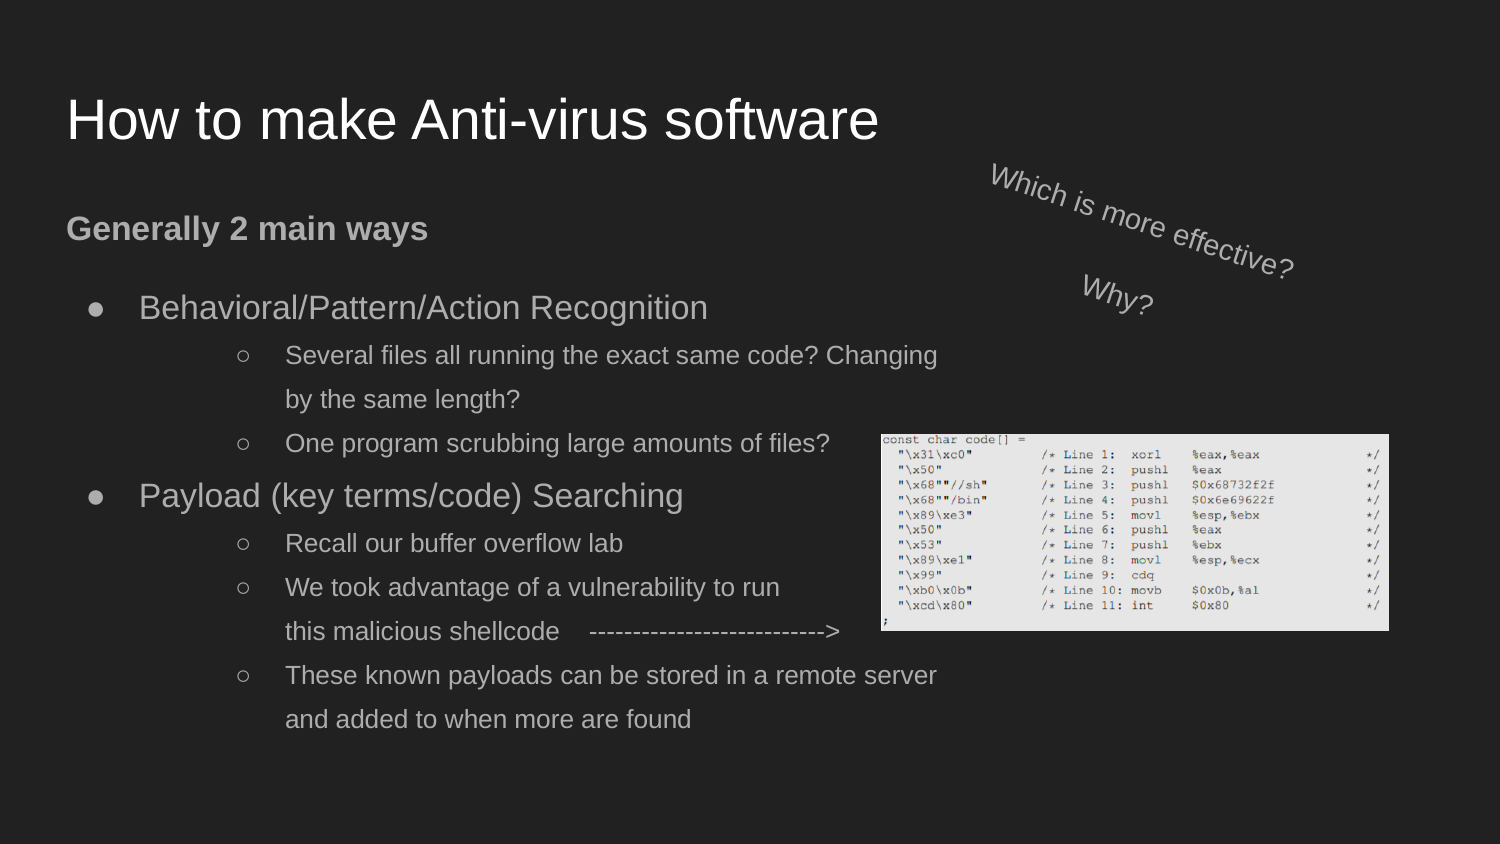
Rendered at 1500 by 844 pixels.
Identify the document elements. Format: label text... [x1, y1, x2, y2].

title How to make Anti-virus software [51, 72, 1449, 167]
list Generally 2 main ways Behavioral/Pattern/Action Recognition Several files all running the exact same code? Changing by the same length? One program scrubbing large amounts of files? Payload (key terms/code) Searching Recall our buffer overflow lab We took advantage of a vulnerability to run this malicious shellcode ---------------------------> These known payloads can be stored in a remote server and added to when more are found [51, 189, 980, 750]
picture [881, 433, 1389, 631]
text_box Which is more effective? Why? [875, 97, 1391, 402]
